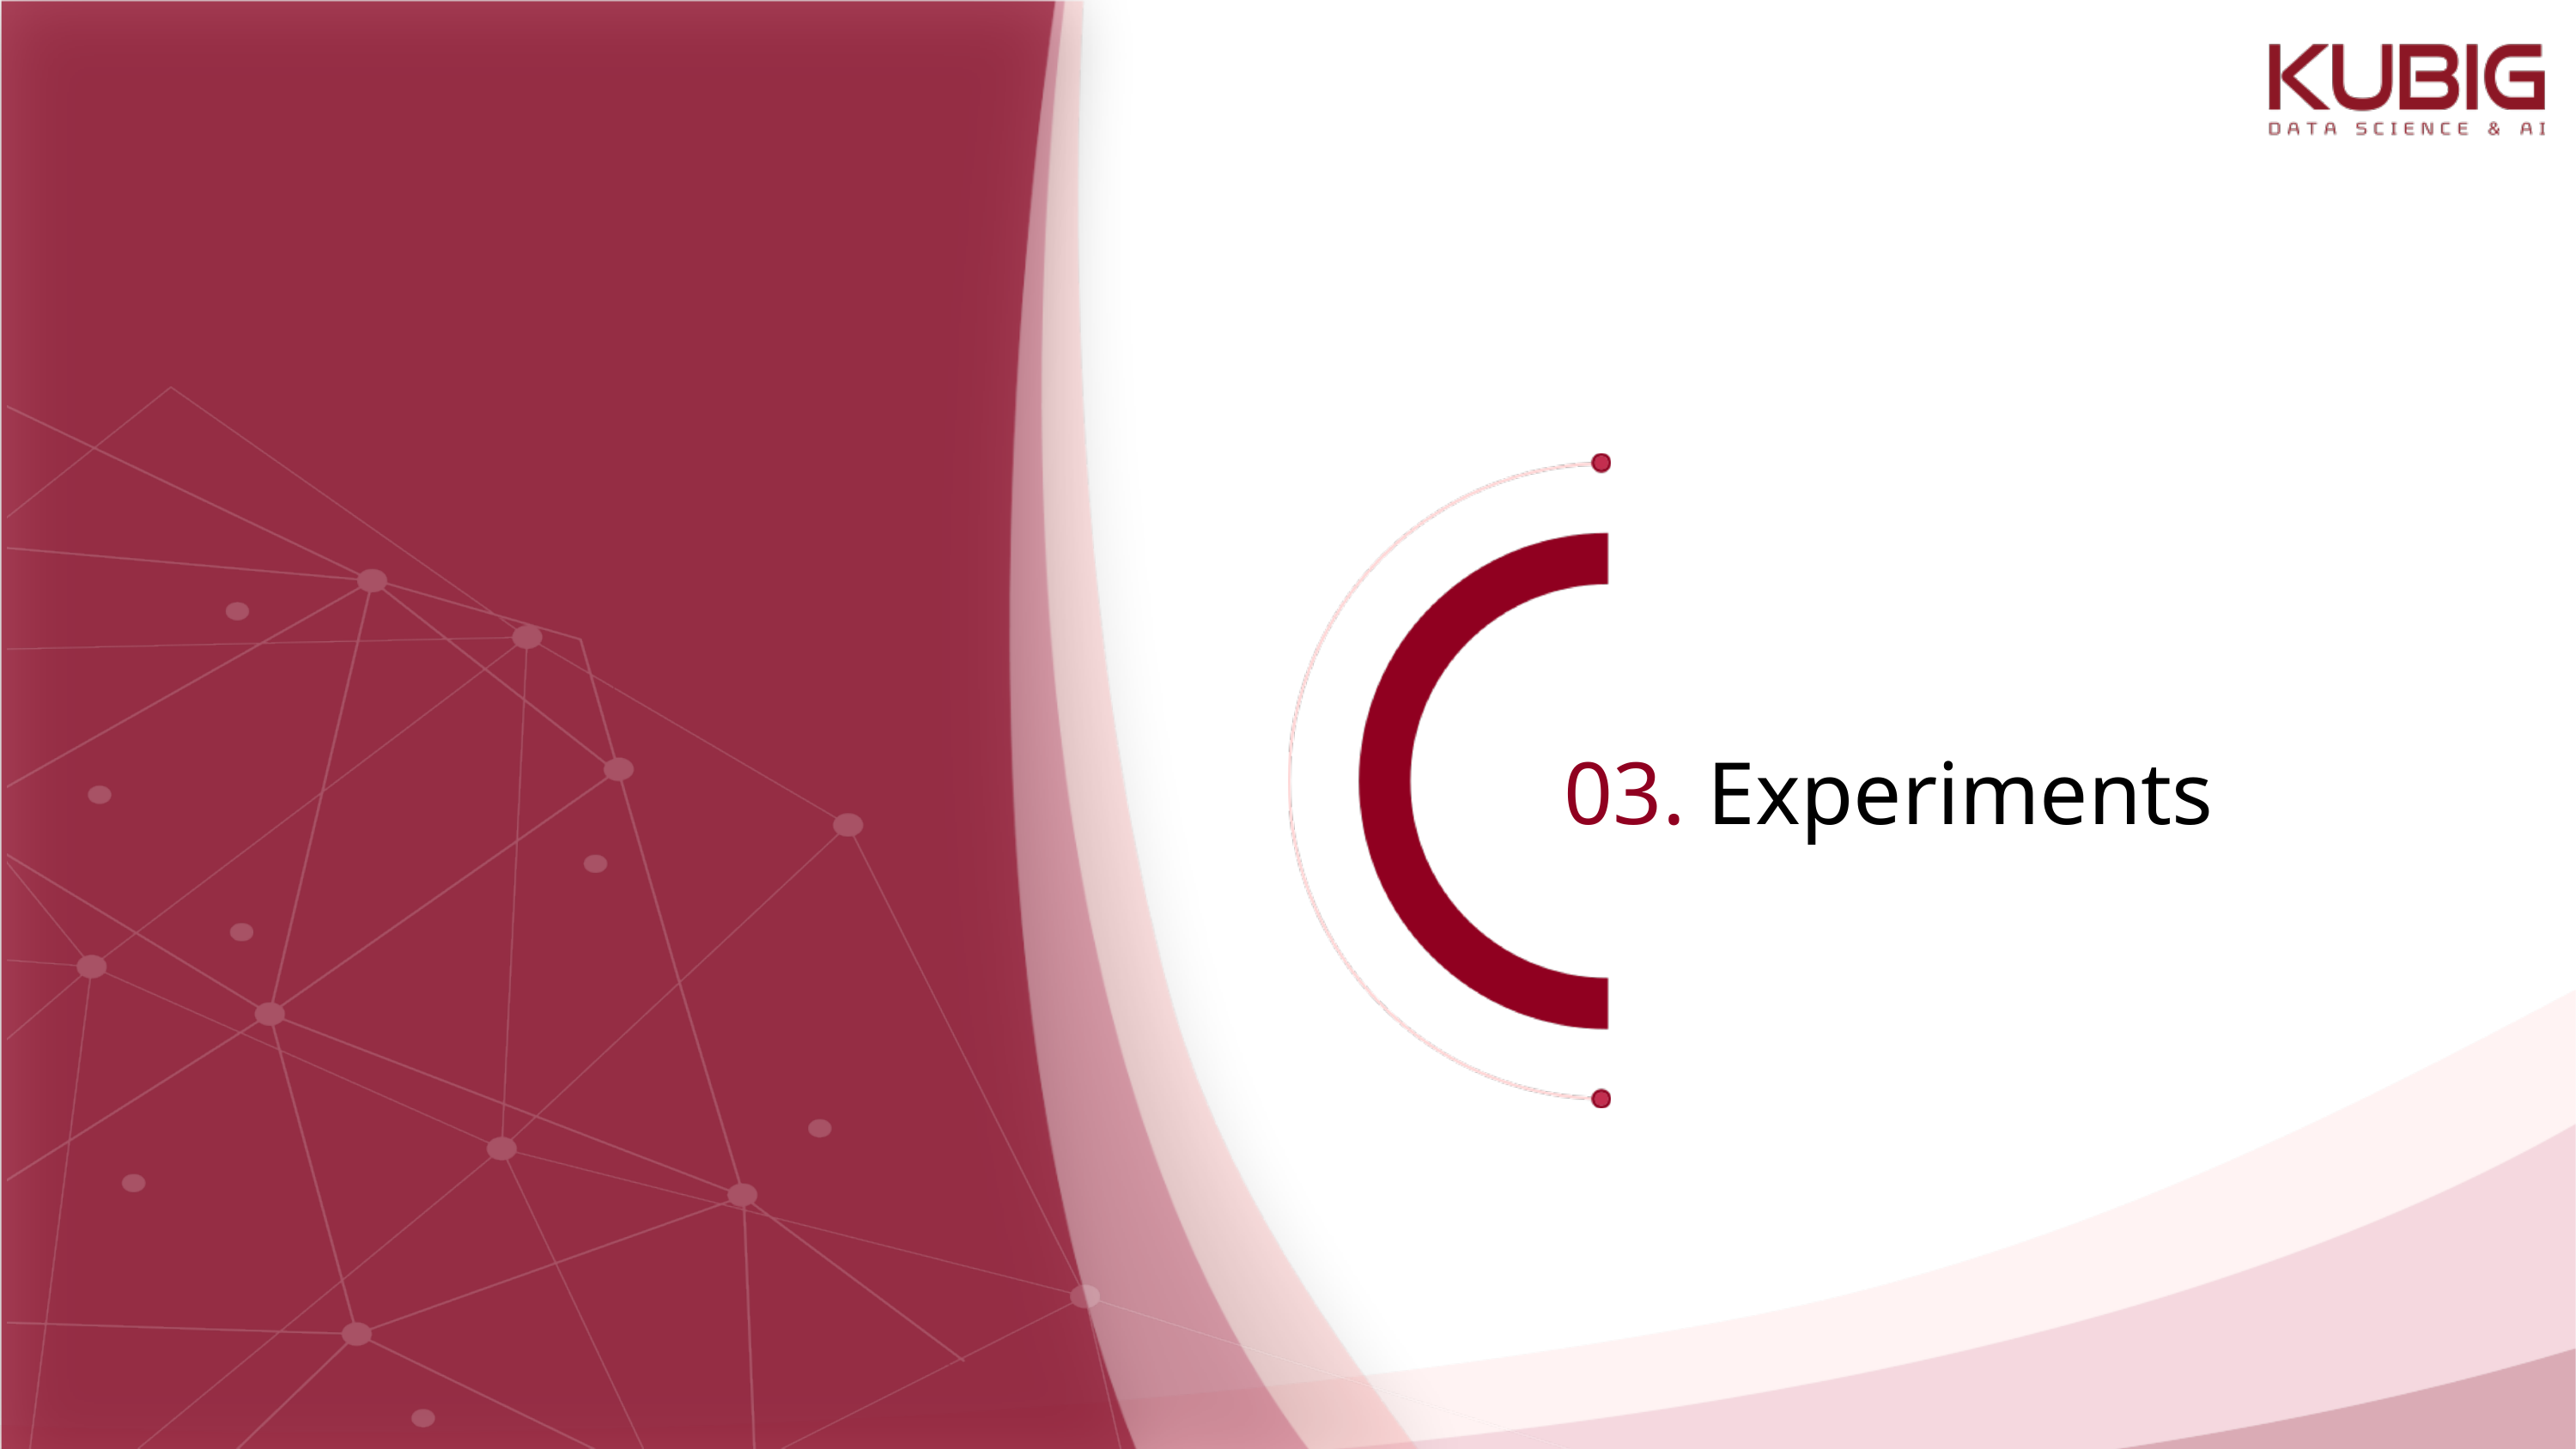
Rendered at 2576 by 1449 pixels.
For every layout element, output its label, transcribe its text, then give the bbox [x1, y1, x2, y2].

picture [2151, 989, 2576, 1449]
text_box 03. Experiments [2157, 731, 2351, 848]
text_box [7, 386, 1571, 1449]
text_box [2267, 42, 2549, 137]
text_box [0, 0, 2151, 1449]
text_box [1287, 452, 1611, 1108]
